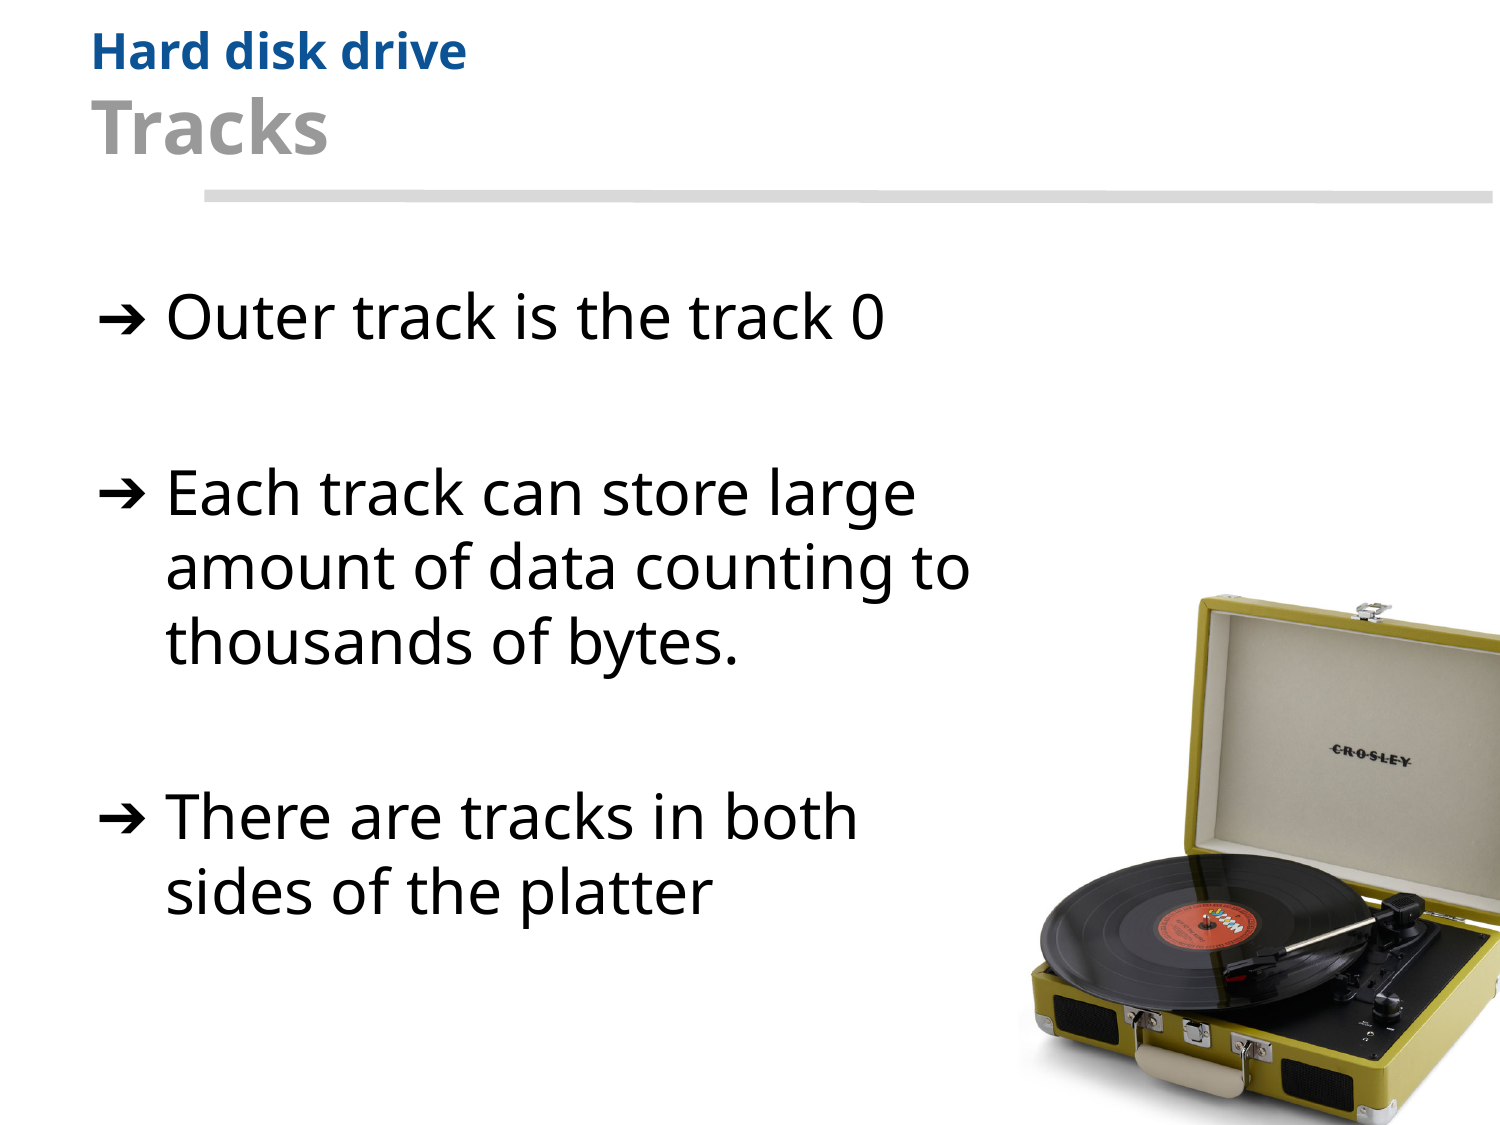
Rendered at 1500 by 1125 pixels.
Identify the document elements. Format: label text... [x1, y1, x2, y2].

title Hard disk drive Tracks [75, 45, 1425, 185]
list Outer track is the track 0 Each track can store large amount of data counting to thousands of bytes. There are tracks in both sides of the platter [75, 262, 1035, 1078]
picture [1012, 584, 1500, 1125]
